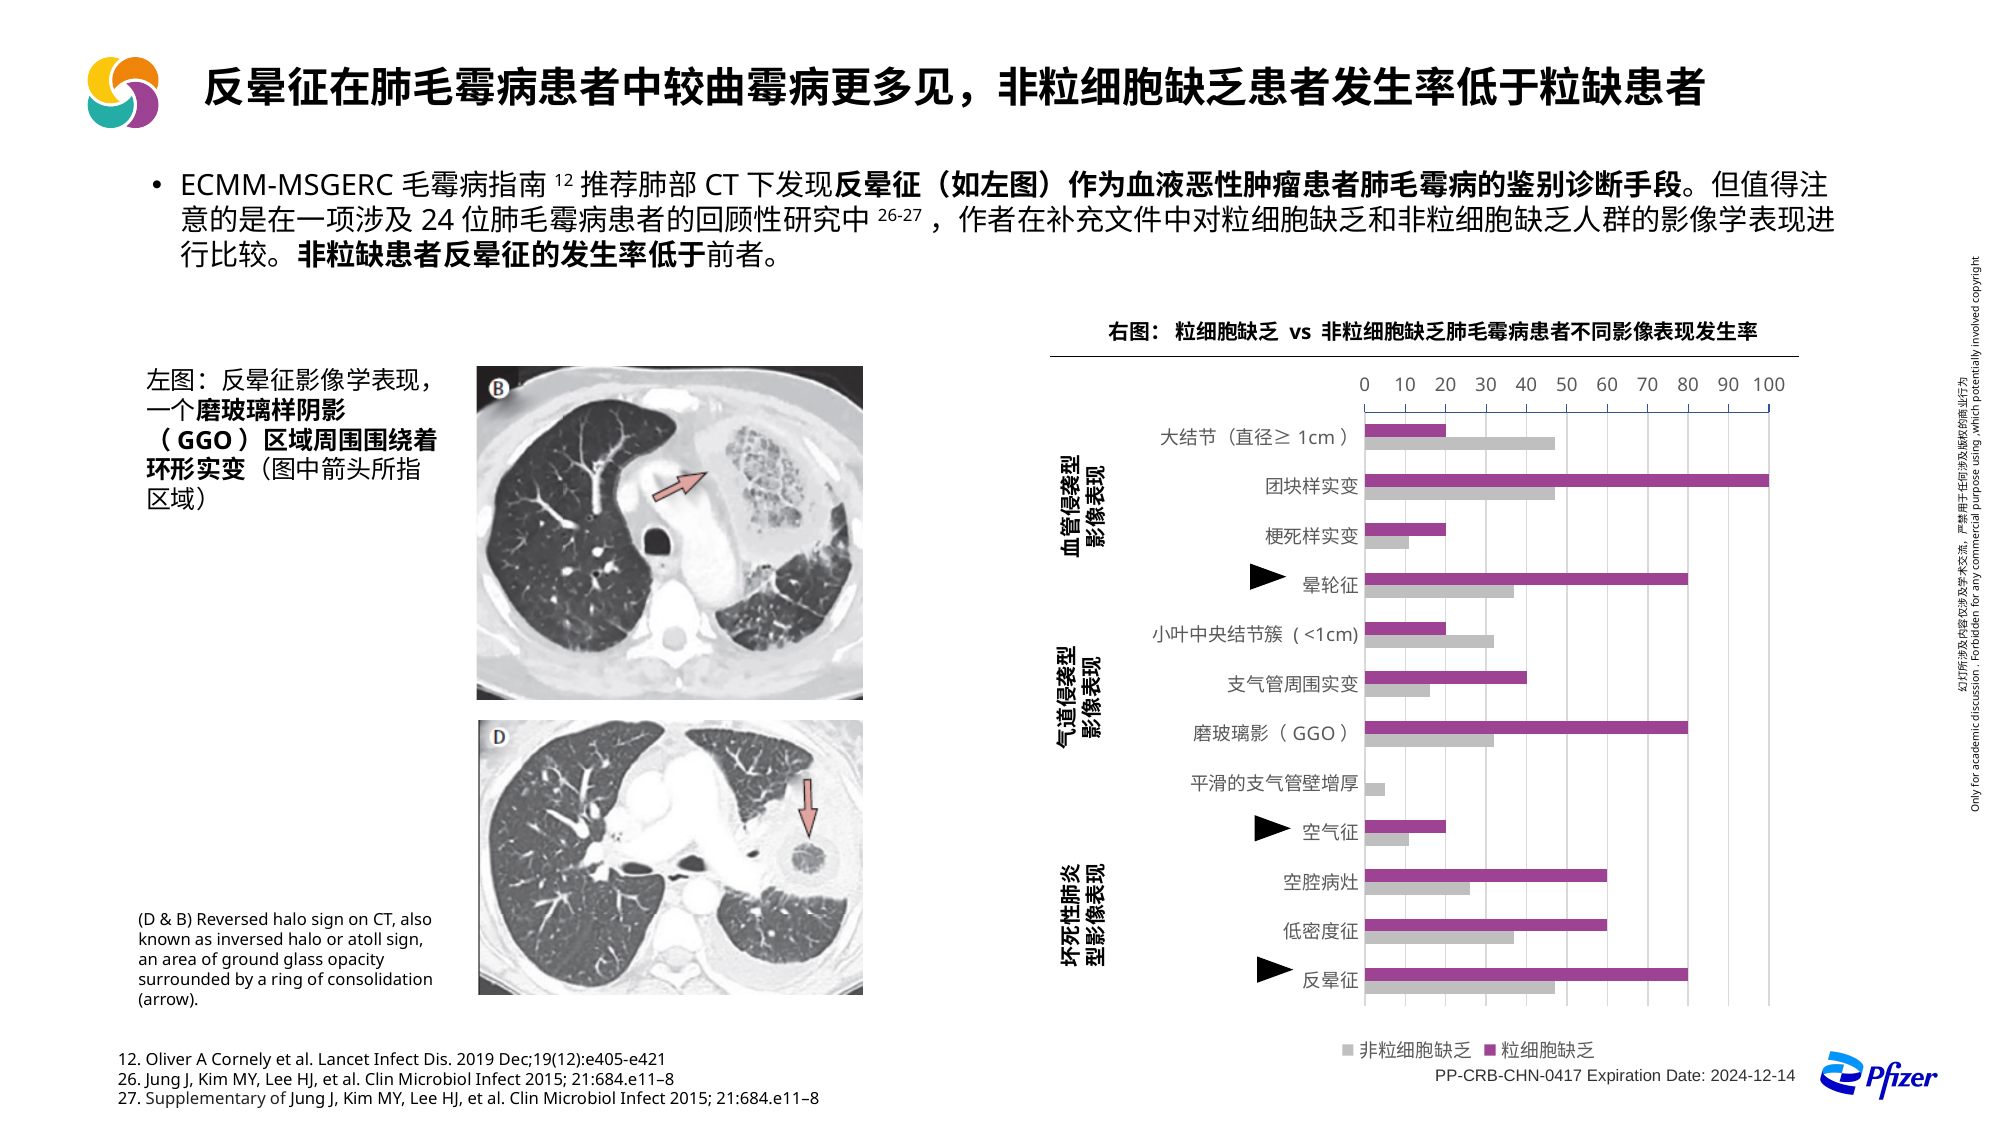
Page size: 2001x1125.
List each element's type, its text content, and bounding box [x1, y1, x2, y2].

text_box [476, 720, 863, 995]
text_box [476, 366, 863, 700]
text_box ECMM-MSGERC毛霉病指南12推荐肺部CT下发现反晕征（如左图）作为血液恶性肿瘤患者肺毛霉病的鉴别诊断手段。但值得注意的是在一项涉及24位肺毛霉病患者的回顾性研究中26-27，作者在补充文件中对粒细胞缺乏和非粒细胞缺乏人群的影像学表现进行比较。非粒缺患者反晕征的发生率低于前者。 [137, 159, 1863, 279]
text_box 坏死性肺炎型影像表现 [1050, 840, 1115, 991]
text_box 血管侵袭型影像表现 [1050, 431, 1115, 582]
picture [1820, 1042, 1938, 1109]
chart [1138, 357, 1799, 1070]
picture [73, 34, 169, 138]
text_box 12. Oliver A Cornely et al. Lancet Infect Dis. 2019 Dec;19(12):e405-e421 26. Jung J, Kim MY, Lee HJ, et al. Clin Microbiol Infect 2015; 21:684.e11–8 27. Supplementary of Jung J, Kim MY, Lee HJ, et al. Clin Microbiol Infect 2015; 21:684.e11–8 [103, 1040, 943, 1116]
text_box 气道侵袭型影像表现 [1046, 622, 1111, 773]
text_box 左图：反晕征影像学表现，一个磨玻璃样阴影（GGO）区域周围围绕着环形实变（图中箭头所指区域） [131, 356, 461, 522]
text_box 右图： 粒细胞缺乏 vs 非粒细胞缺乏肺毛霉病患者不同影像表现发生率 [1083, 311, 1784, 352]
text_box (D & B) Reversed halo sign on CT, also known as inversed halo or atoll sign, an area of ground glass opacity surrounded by a ring of consolidation (arrow). [123, 901, 453, 1016]
text_box 反晕征在肺毛霉病患者中较曲霉病更多见，非粒细胞缺乏患者发生率低于粒缺患者 [189, 53, 1722, 118]
